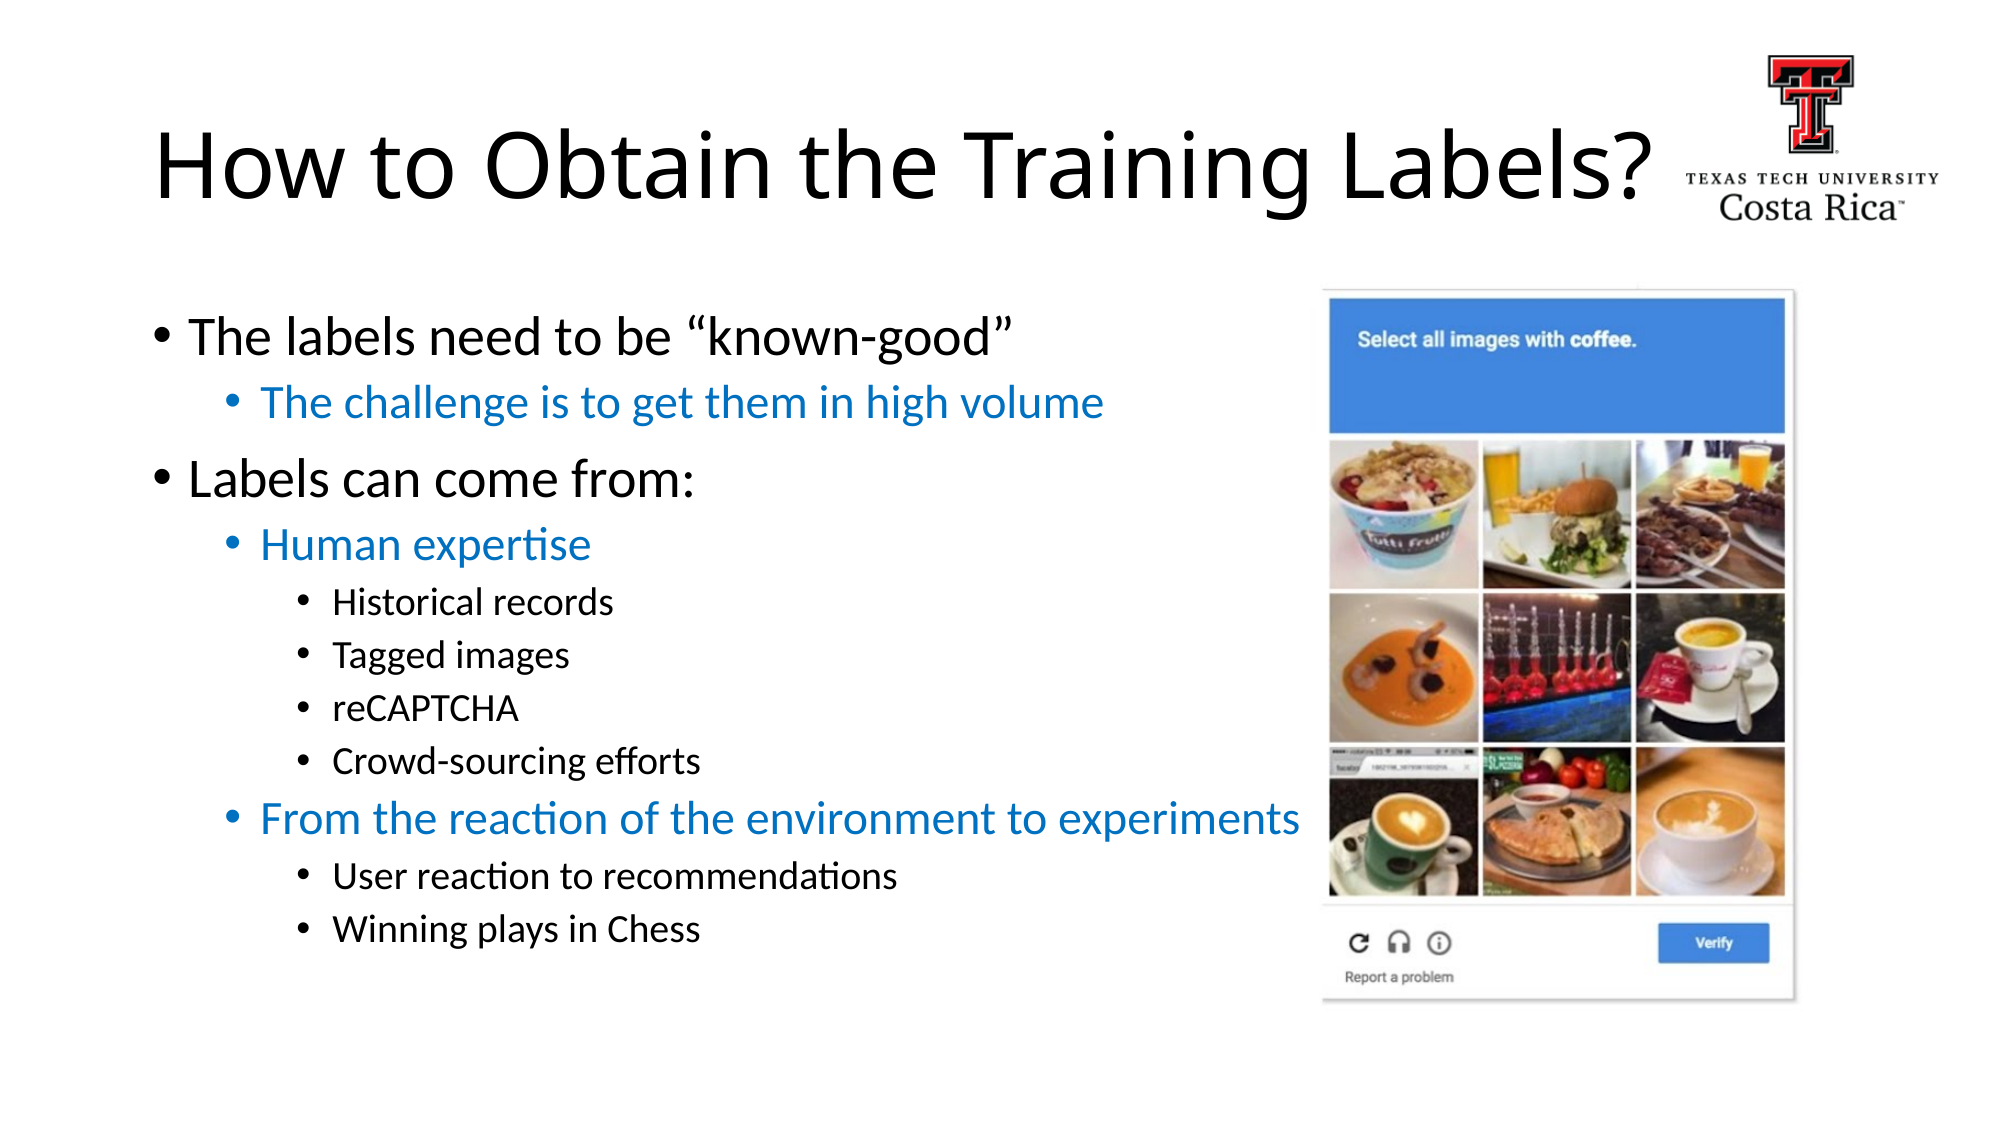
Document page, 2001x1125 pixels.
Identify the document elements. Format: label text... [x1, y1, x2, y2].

title How to Obtain the Training Labels? [137, 59, 1863, 278]
list The labels need to be “known-good” The challenge is to get them in high volume Labels can come from: Human expertise Historical records Tagged images reCAPTCHA Crowd-sourcing efforts From the reaction of the environment to experiments User reaction to recommendations Winning plays in Chess [137, 299, 1305, 1014]
picture [1664, 30, 1964, 251]
picture [1305, 277, 1809, 1014]
